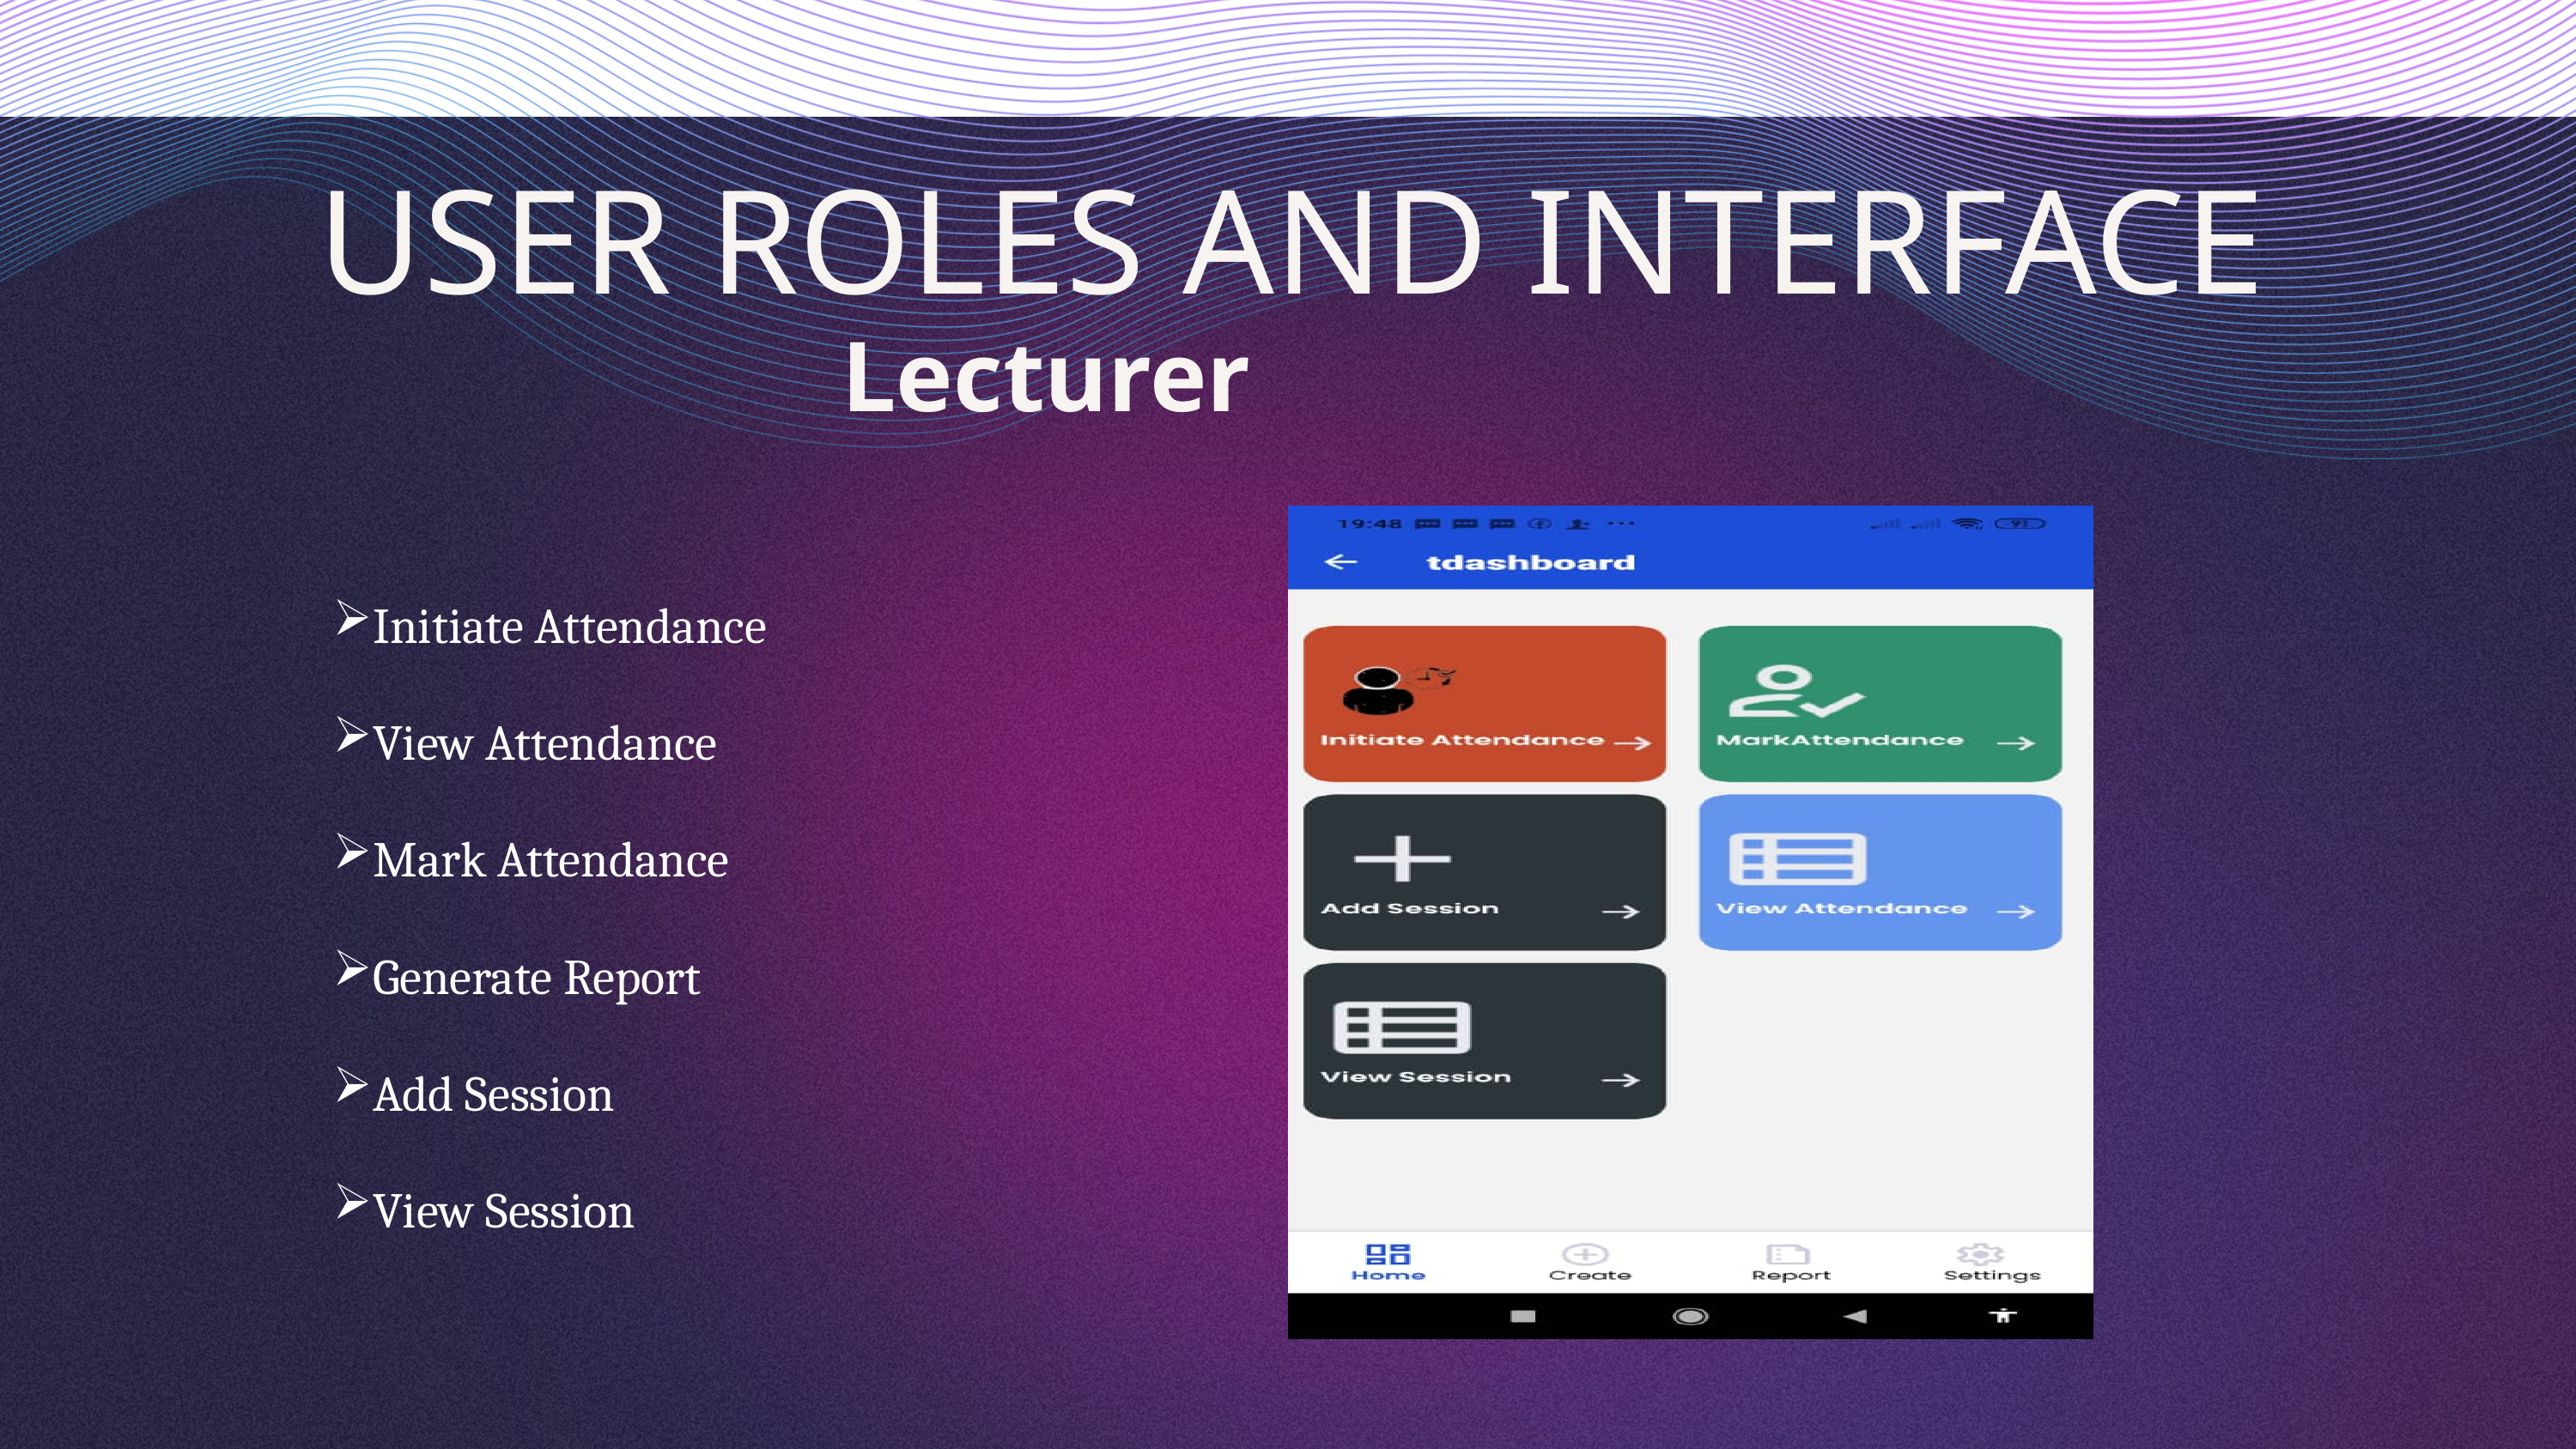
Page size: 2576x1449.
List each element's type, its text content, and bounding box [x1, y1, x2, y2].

picture [1287, 506, 2093, 1339]
text_box USER ROLES AND INTERFACE [144, 121, 2440, 323]
text_box [0, 0, 2576, 459]
text_box [0, 459, 2576, 1449]
text_box Initiate Attendance View Attendance Mark Attendance Generate Report Add Session View Session [332, 563, 1030, 1338]
text_box Lecturer [258, 349, 1836, 431]
